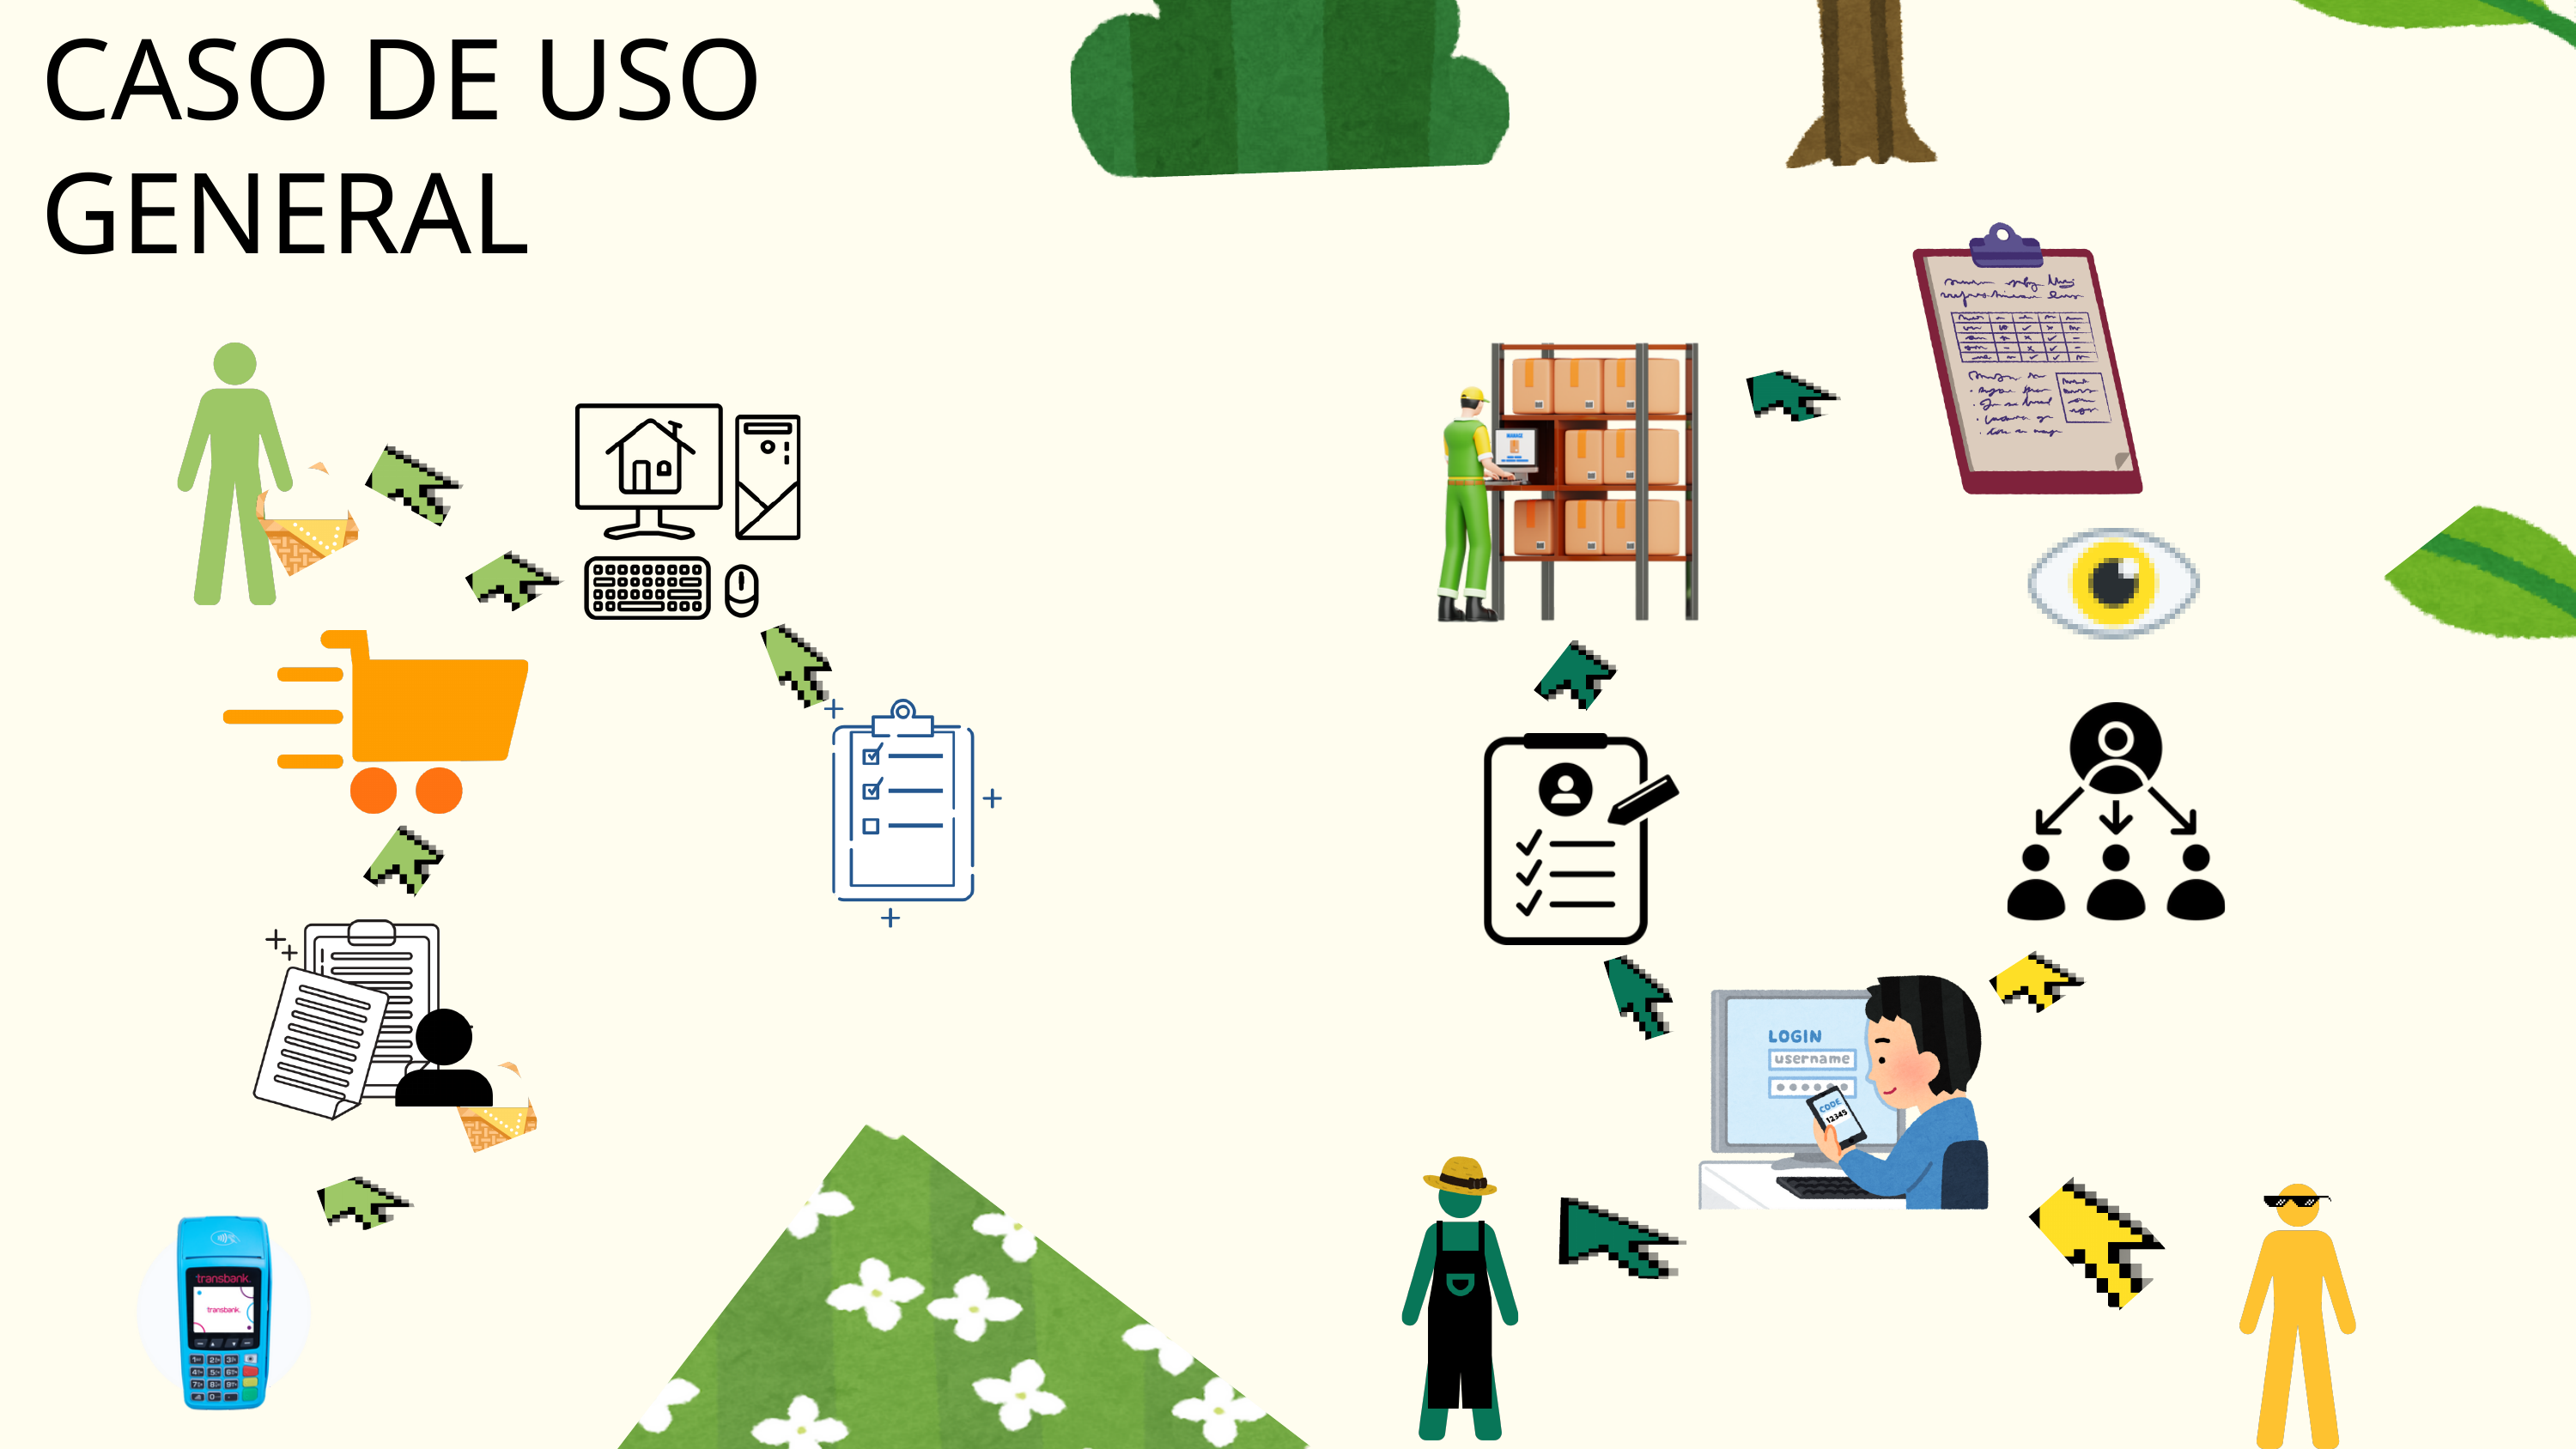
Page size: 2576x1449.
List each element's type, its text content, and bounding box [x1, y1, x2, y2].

text_box [362, 806, 458, 908]
text_box [2027, 528, 2201, 640]
text_box [1437, 343, 1698, 622]
text_box [760, 614, 841, 714]
text_box [1484, 733, 1680, 945]
text_box [1603, 945, 1681, 1046]
text_box CASO DE USO GENERAL [40, 8, 914, 276]
text_box [1558, 1197, 1688, 1280]
text_box [456, 1059, 541, 1154]
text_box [177, 343, 363, 606]
text_box [2007, 702, 2226, 925]
text_box [222, 630, 529, 814]
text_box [2239, 1183, 2356, 1449]
text_box [1698, 974, 1989, 1210]
text_box [1746, 358, 1844, 432]
text_box [395, 1009, 493, 1106]
text_box [1067, 0, 1512, 180]
text_box [252, 919, 473, 1121]
text_box [617, 1113, 1315, 1449]
text_box [465, 533, 567, 624]
text_box [1534, 621, 1631, 724]
text_box [1989, 933, 2092, 1027]
text_box [317, 1161, 416, 1241]
text_box [2251, 0, 2576, 131]
text_box [1912, 222, 2143, 494]
text_box [574, 403, 801, 620]
text_box [2355, 427, 2576, 882]
text_box [1622, 0, 2067, 176]
text_box [368, 438, 466, 527]
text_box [1401, 1155, 1519, 1441]
text_box [115, 1201, 333, 1425]
text_box [823, 699, 1002, 928]
text_box [2028, 1162, 2176, 1314]
